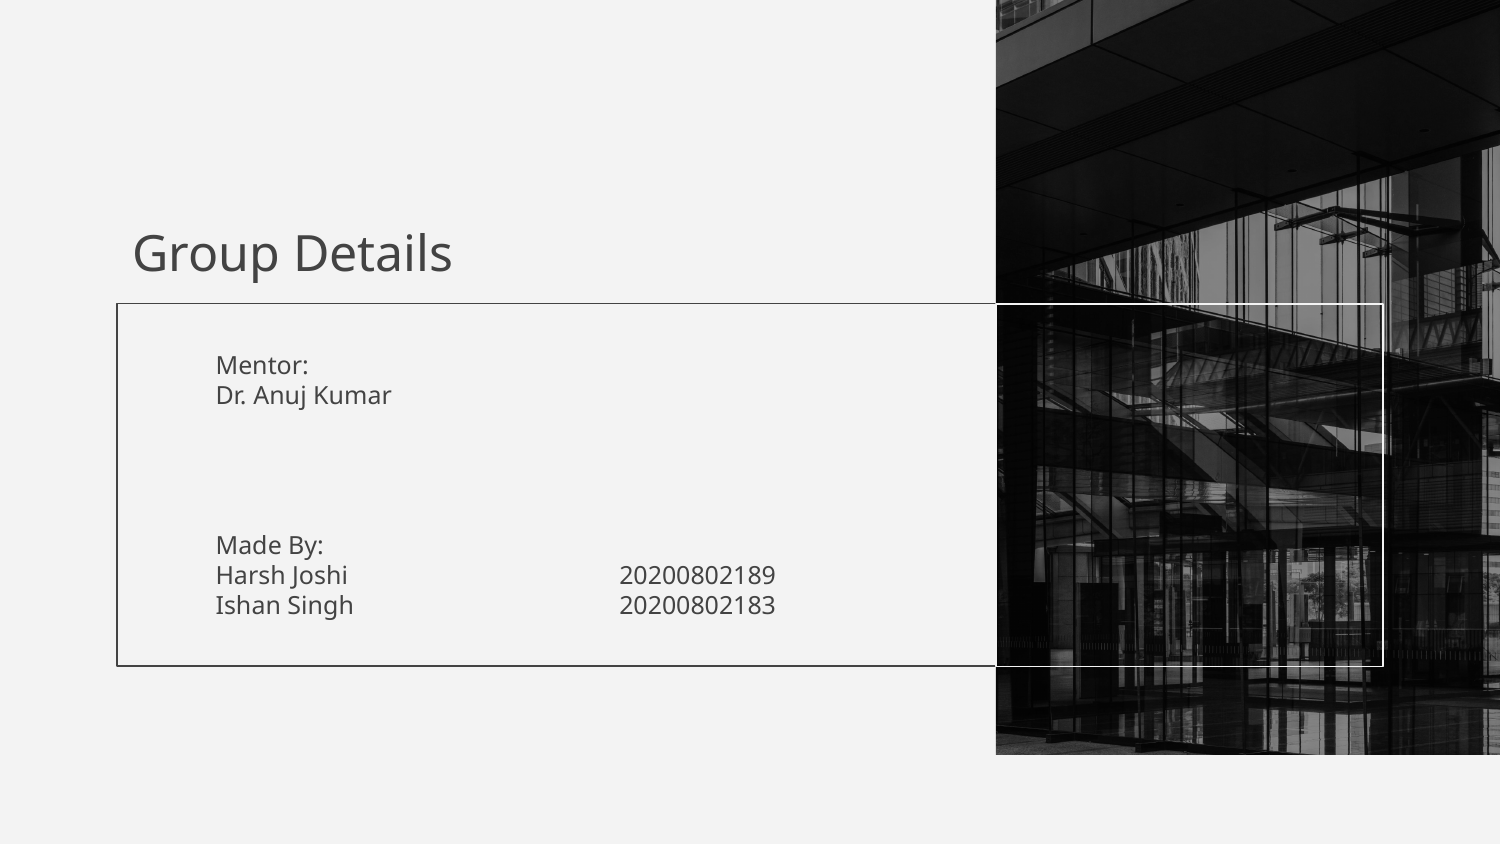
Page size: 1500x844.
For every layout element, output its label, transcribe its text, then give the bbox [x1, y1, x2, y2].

title Group Details [117, 217, 711, 286]
text_box [117, 303, 990, 667]
list Mentor: Dr. Anuj Kumar Made By: Harsh Joshi 20200802189 Ishan Singh 20200802183 [200, 334, 795, 636]
picture [995, 0, 1500, 755]
